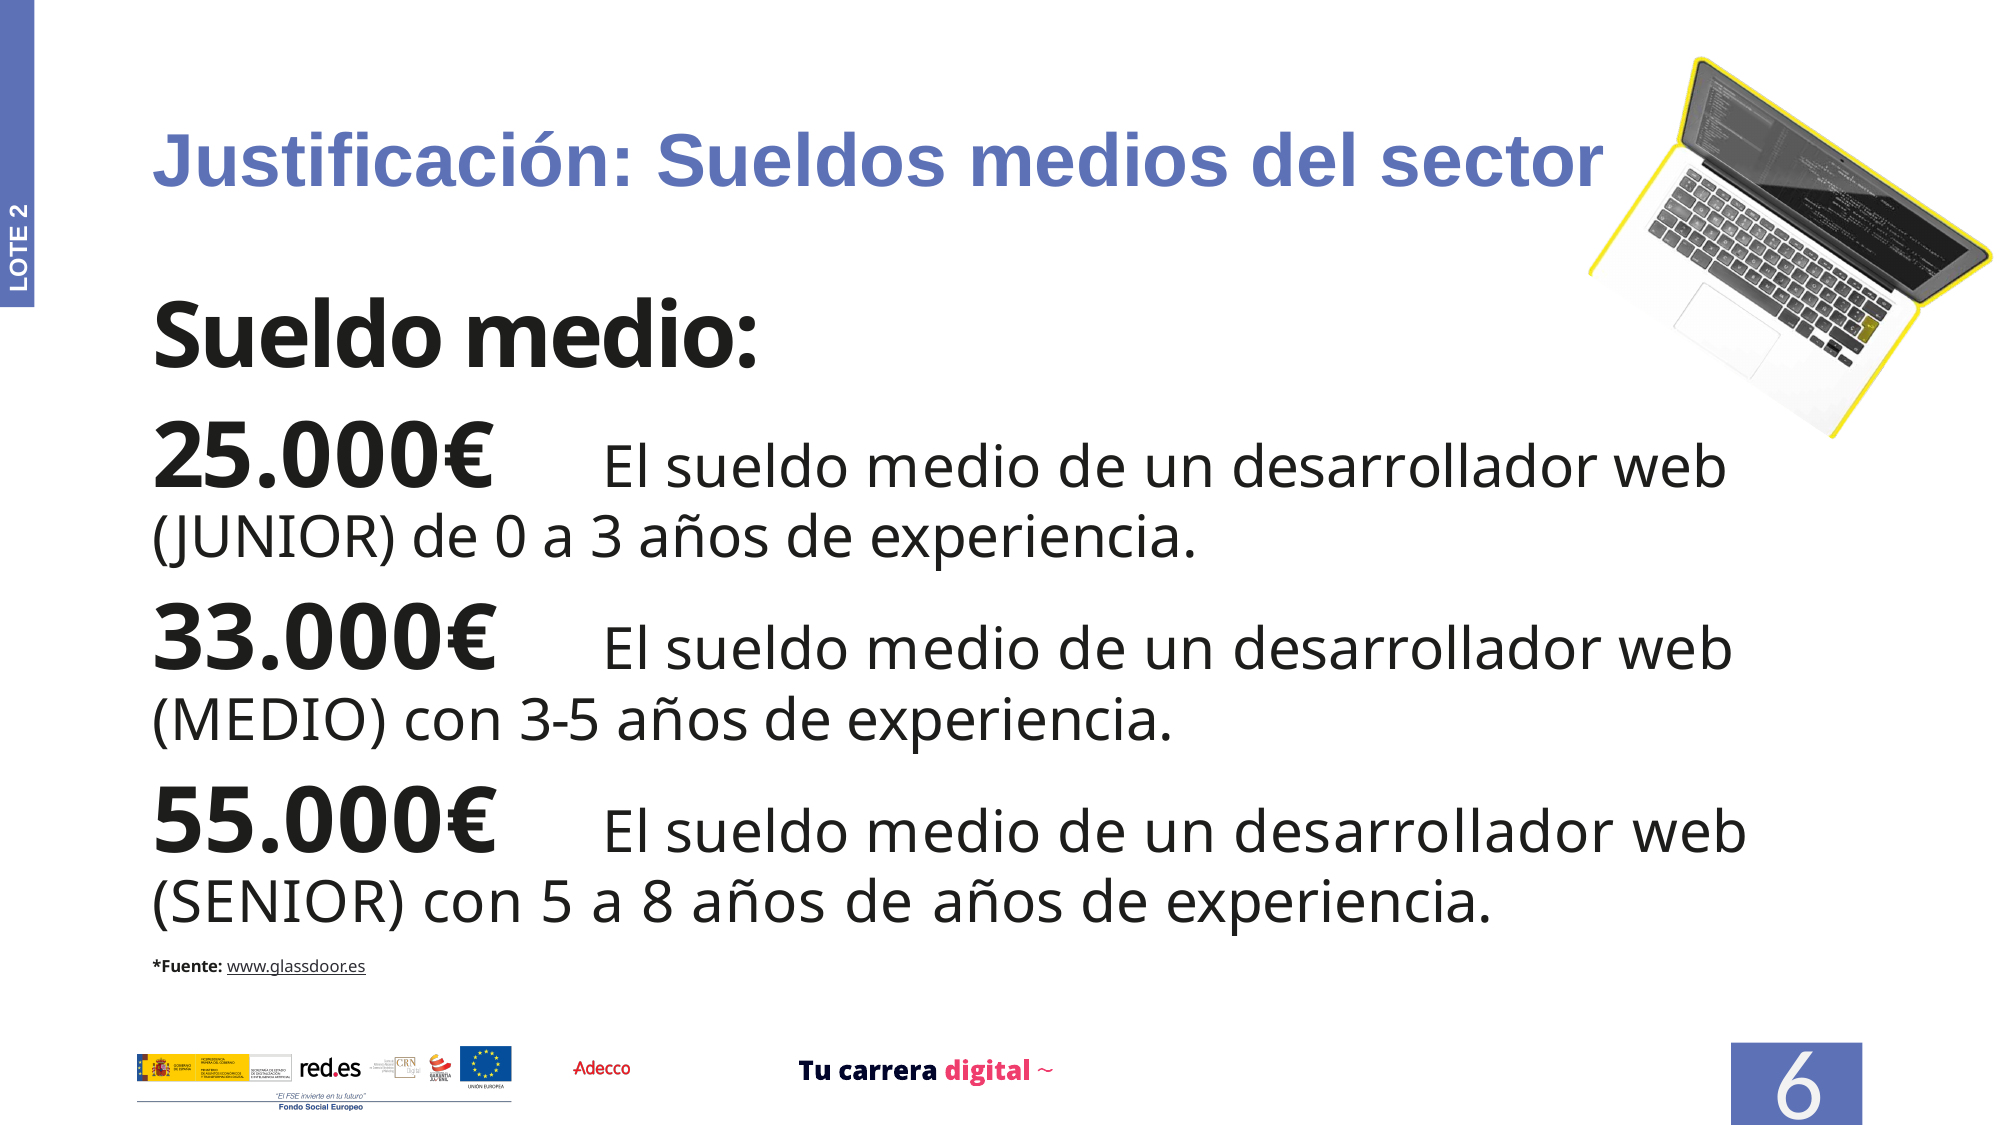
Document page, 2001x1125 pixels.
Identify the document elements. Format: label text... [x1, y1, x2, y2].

picture [1559, 48, 1999, 458]
list Sueldo medio: 25.000€ El sueldo medio de un desarrollador web (JUNIOR) de 0 a 3 años de experiencia. 33.000€ El sueldo medio de un desarrollador web (MEDIO) con 3-5 años de experiencia. 55.000€ El sueldo medio de un desarrollador web (SENIOR) con 5 a 8 años de años de experiencia. *Fuente: www.glassdoor.es [137, 280, 1863, 995]
picture [137, 1046, 630, 1111]
title Justificación: Sueldos medios del sector [137, 71, 1654, 253]
text_box 6 [1757, 1012, 1839, 1125]
